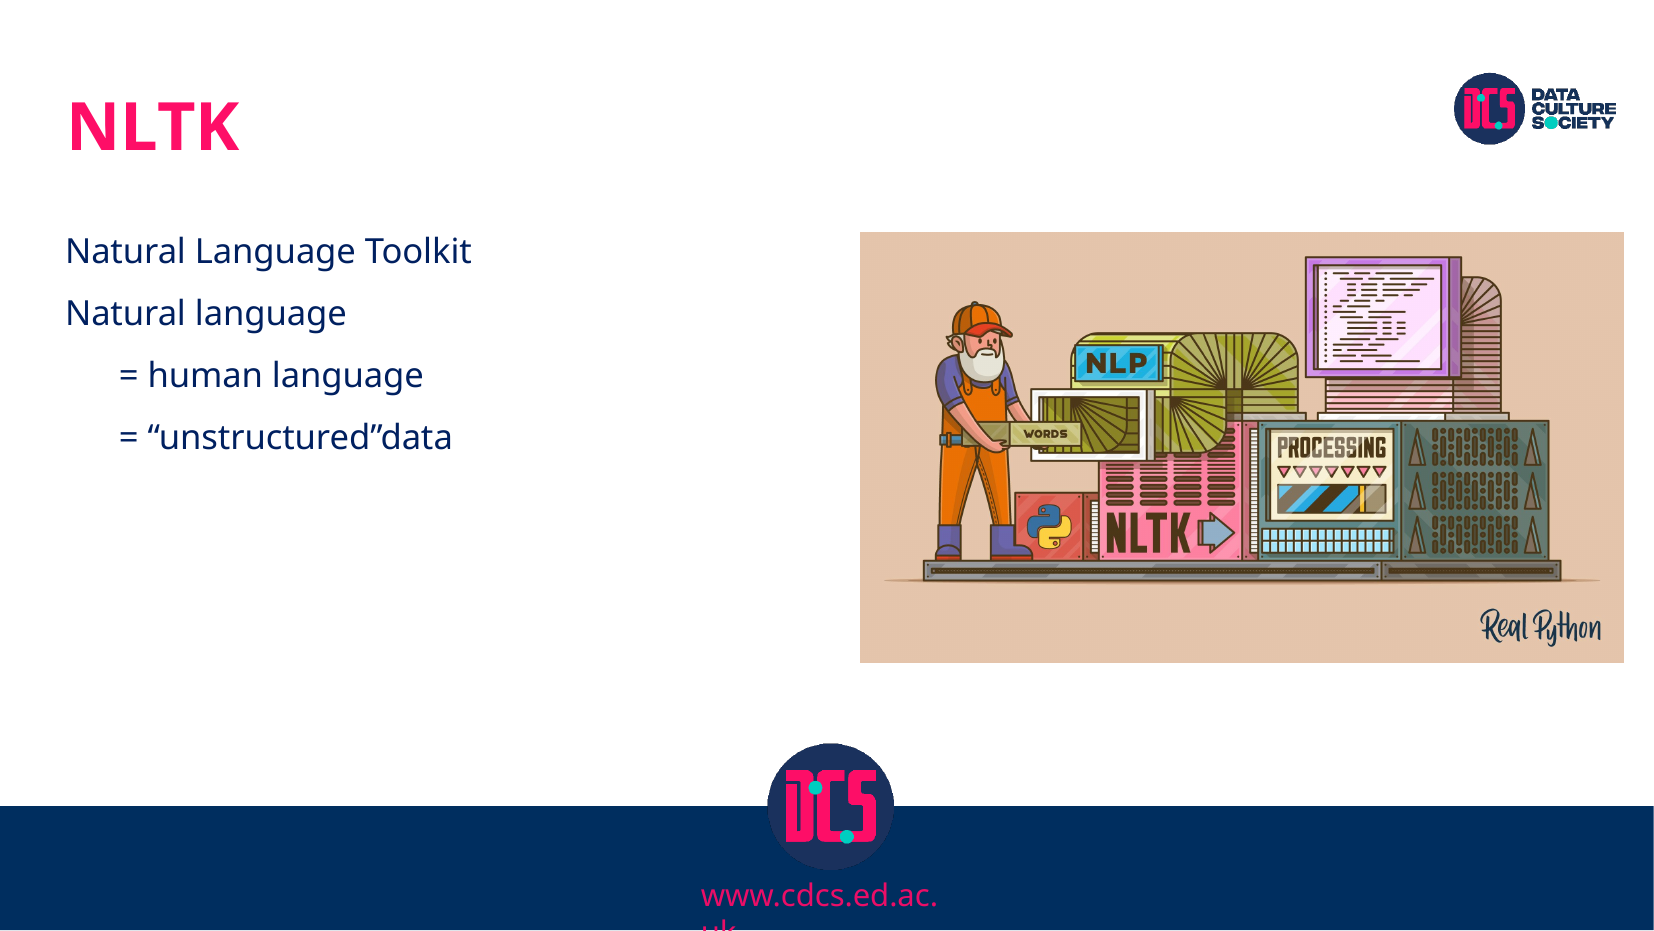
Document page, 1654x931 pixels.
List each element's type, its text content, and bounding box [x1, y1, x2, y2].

picture [1444, 3, 1654, 214]
picture [755, 732, 905, 881]
text_box NLTK [53, 77, 1319, 170]
text_box [905, 805, 1654, 931]
picture [860, 232, 1624, 663]
text_box Natural Language Toolkit Natural language = human language = “unstructured”data [52, 202, 1527, 463]
text_box [0, 805, 755, 931]
text_box www.cdcs.ed.ac.uk [686, 868, 968, 931]
